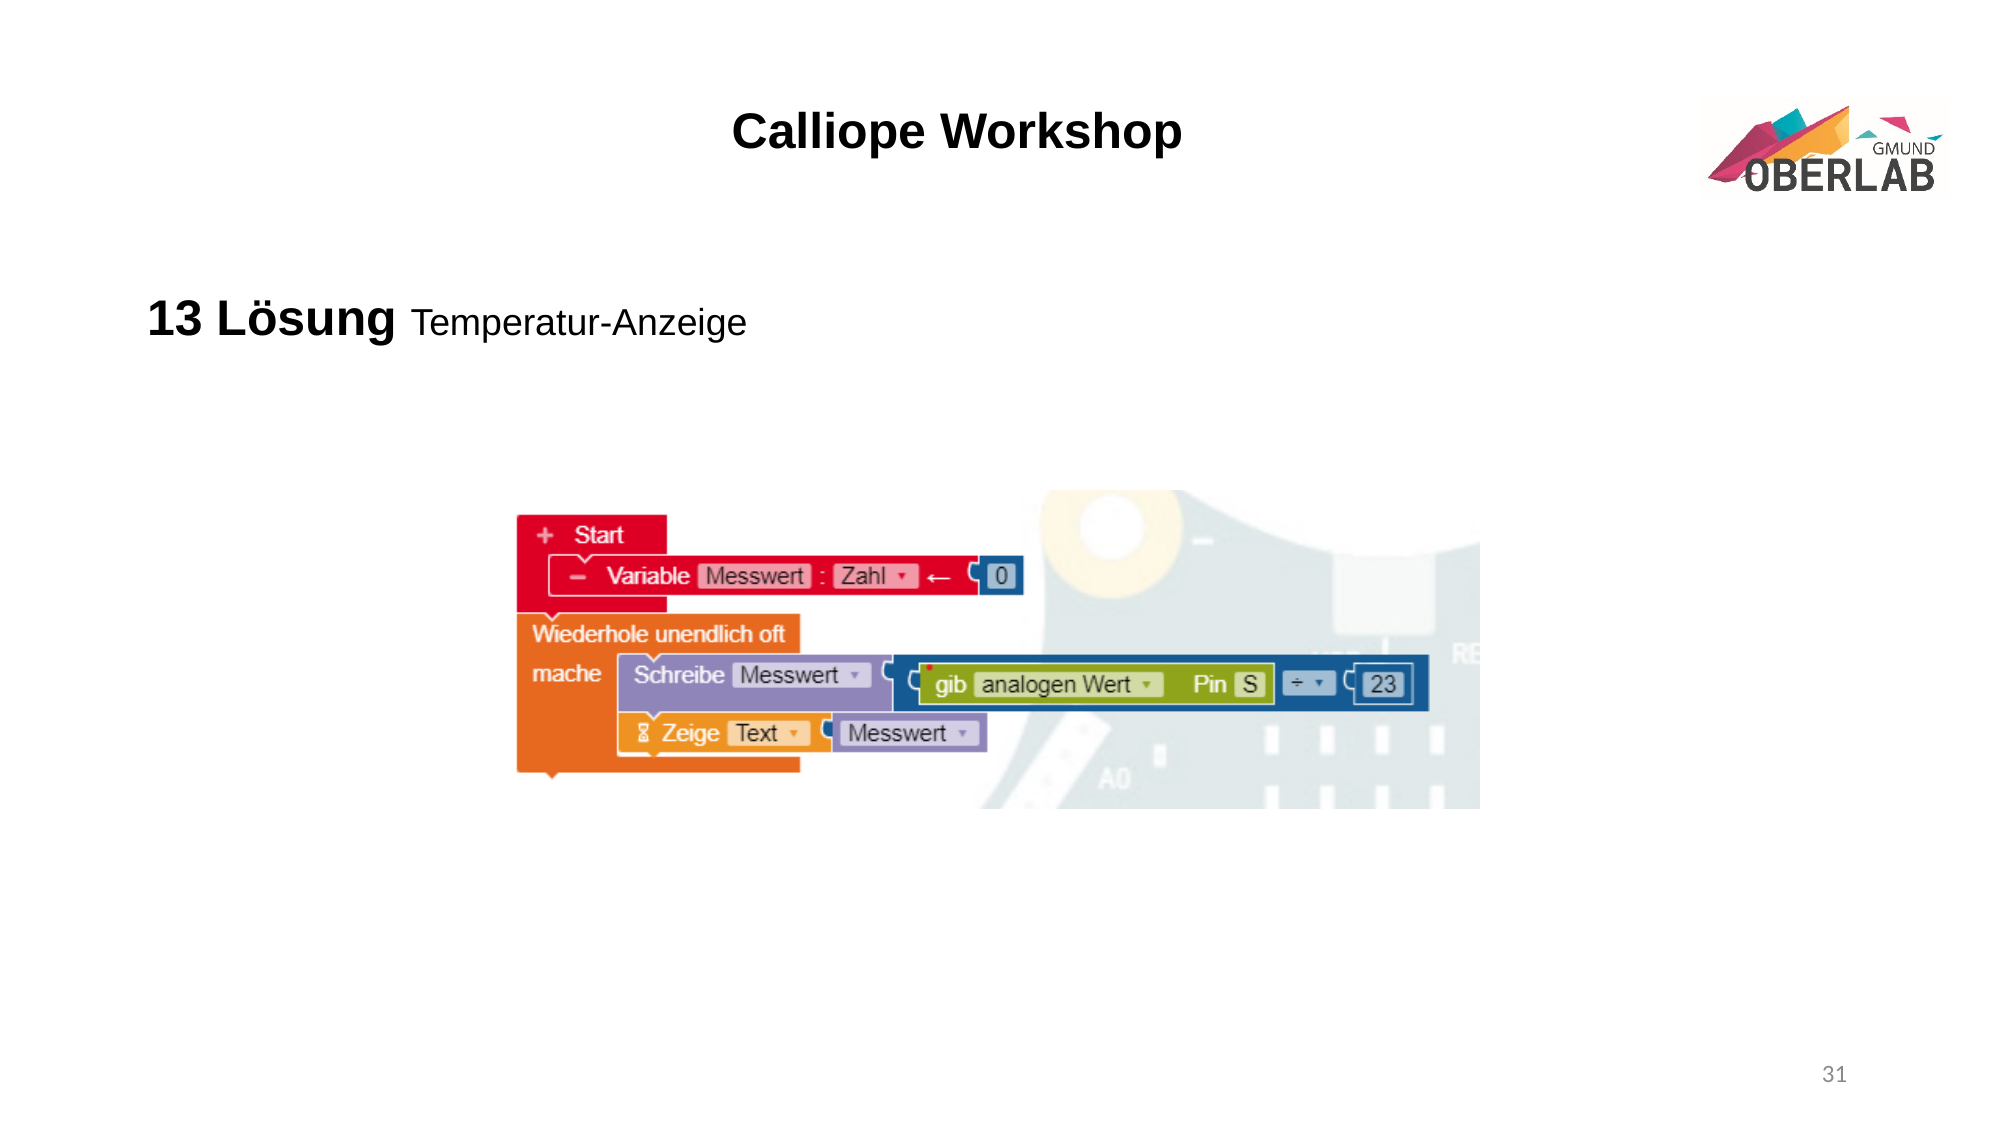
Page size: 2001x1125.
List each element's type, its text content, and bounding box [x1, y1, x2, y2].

picture [500, 490, 1480, 809]
slide_number 31 [1412, 1042, 1863, 1103]
text_box 13 Lösung Temperatur-Anzeige [132, 248, 1950, 646]
subtitle Calliope Workshop [214, 98, 1715, 231]
picture [1700, 98, 1950, 198]
